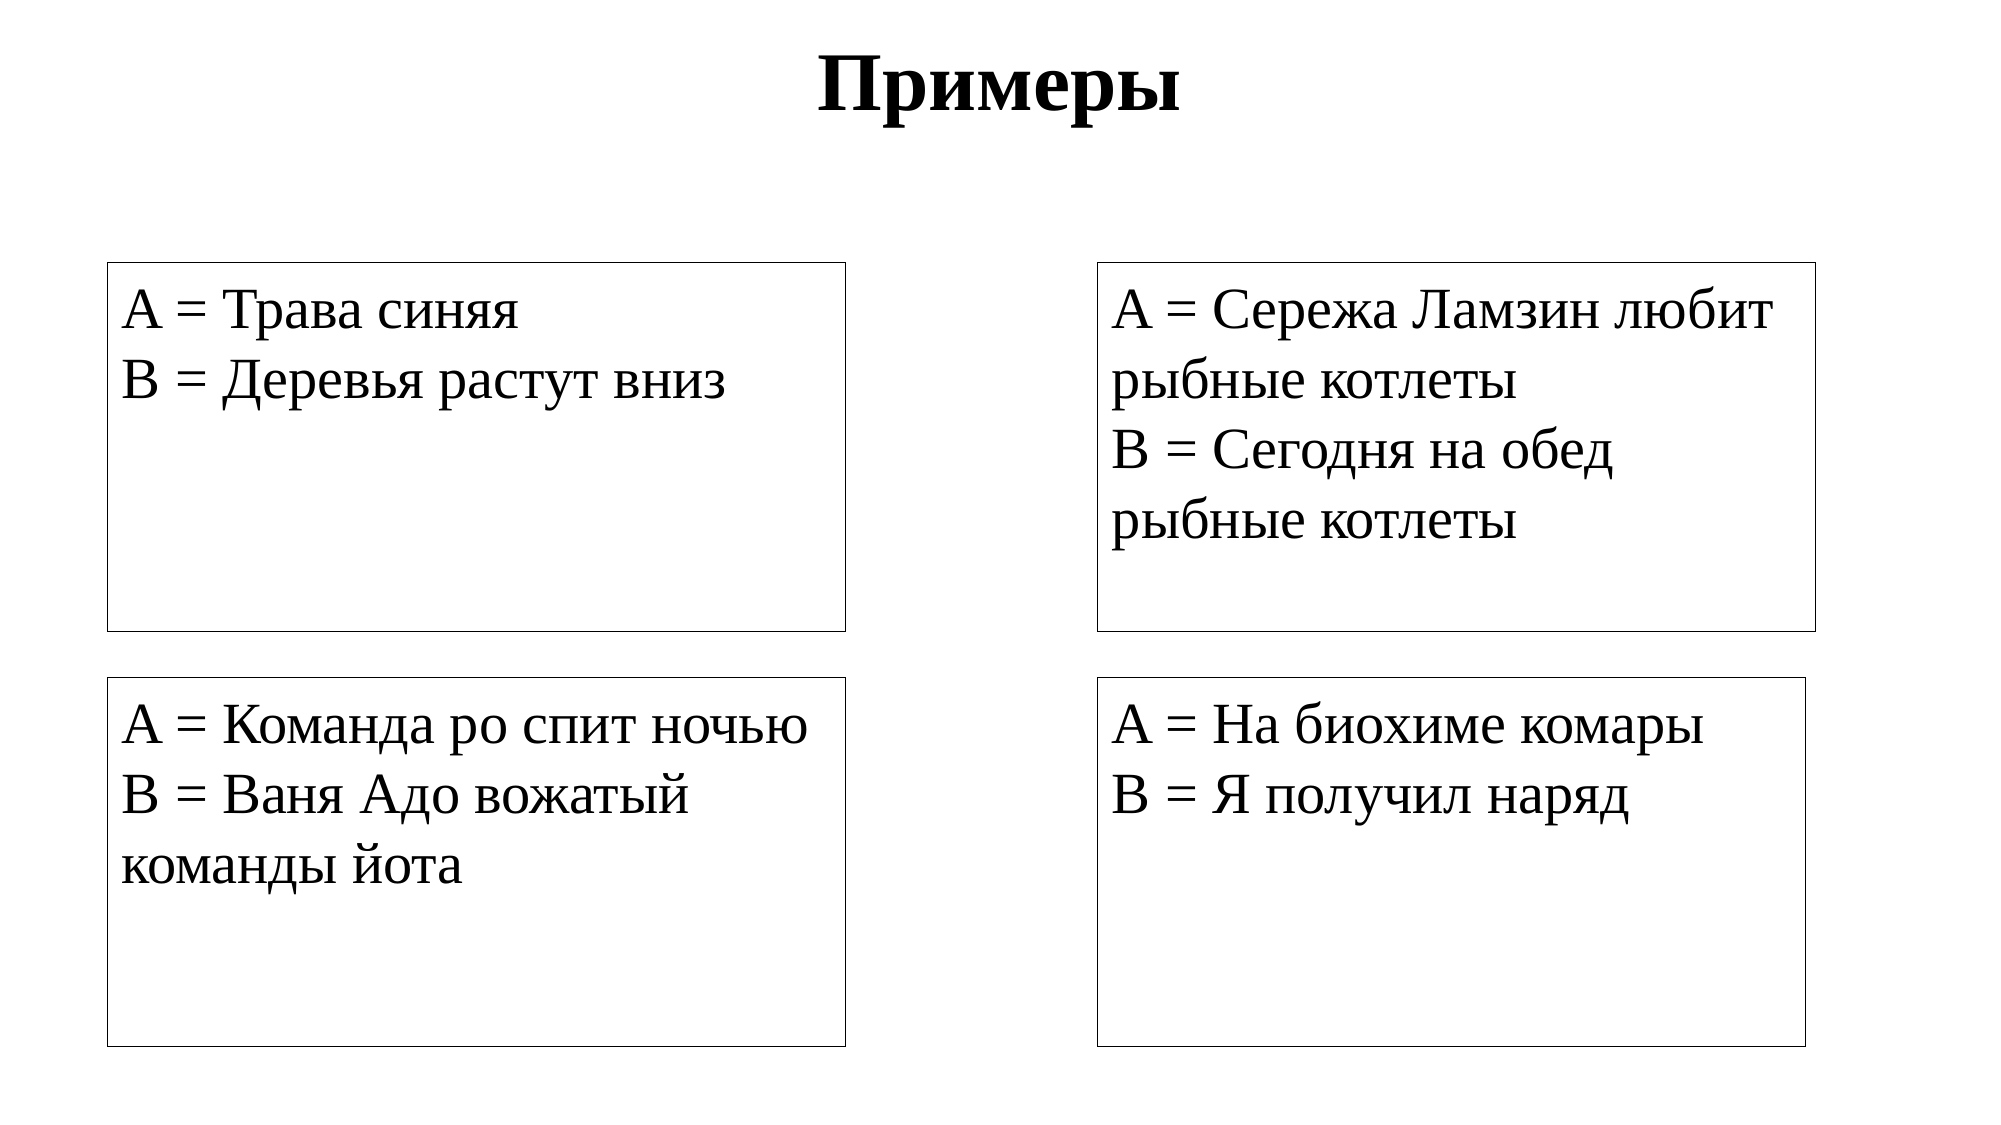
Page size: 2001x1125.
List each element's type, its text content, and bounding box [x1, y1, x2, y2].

title Примеры [137, 0, 1863, 186]
